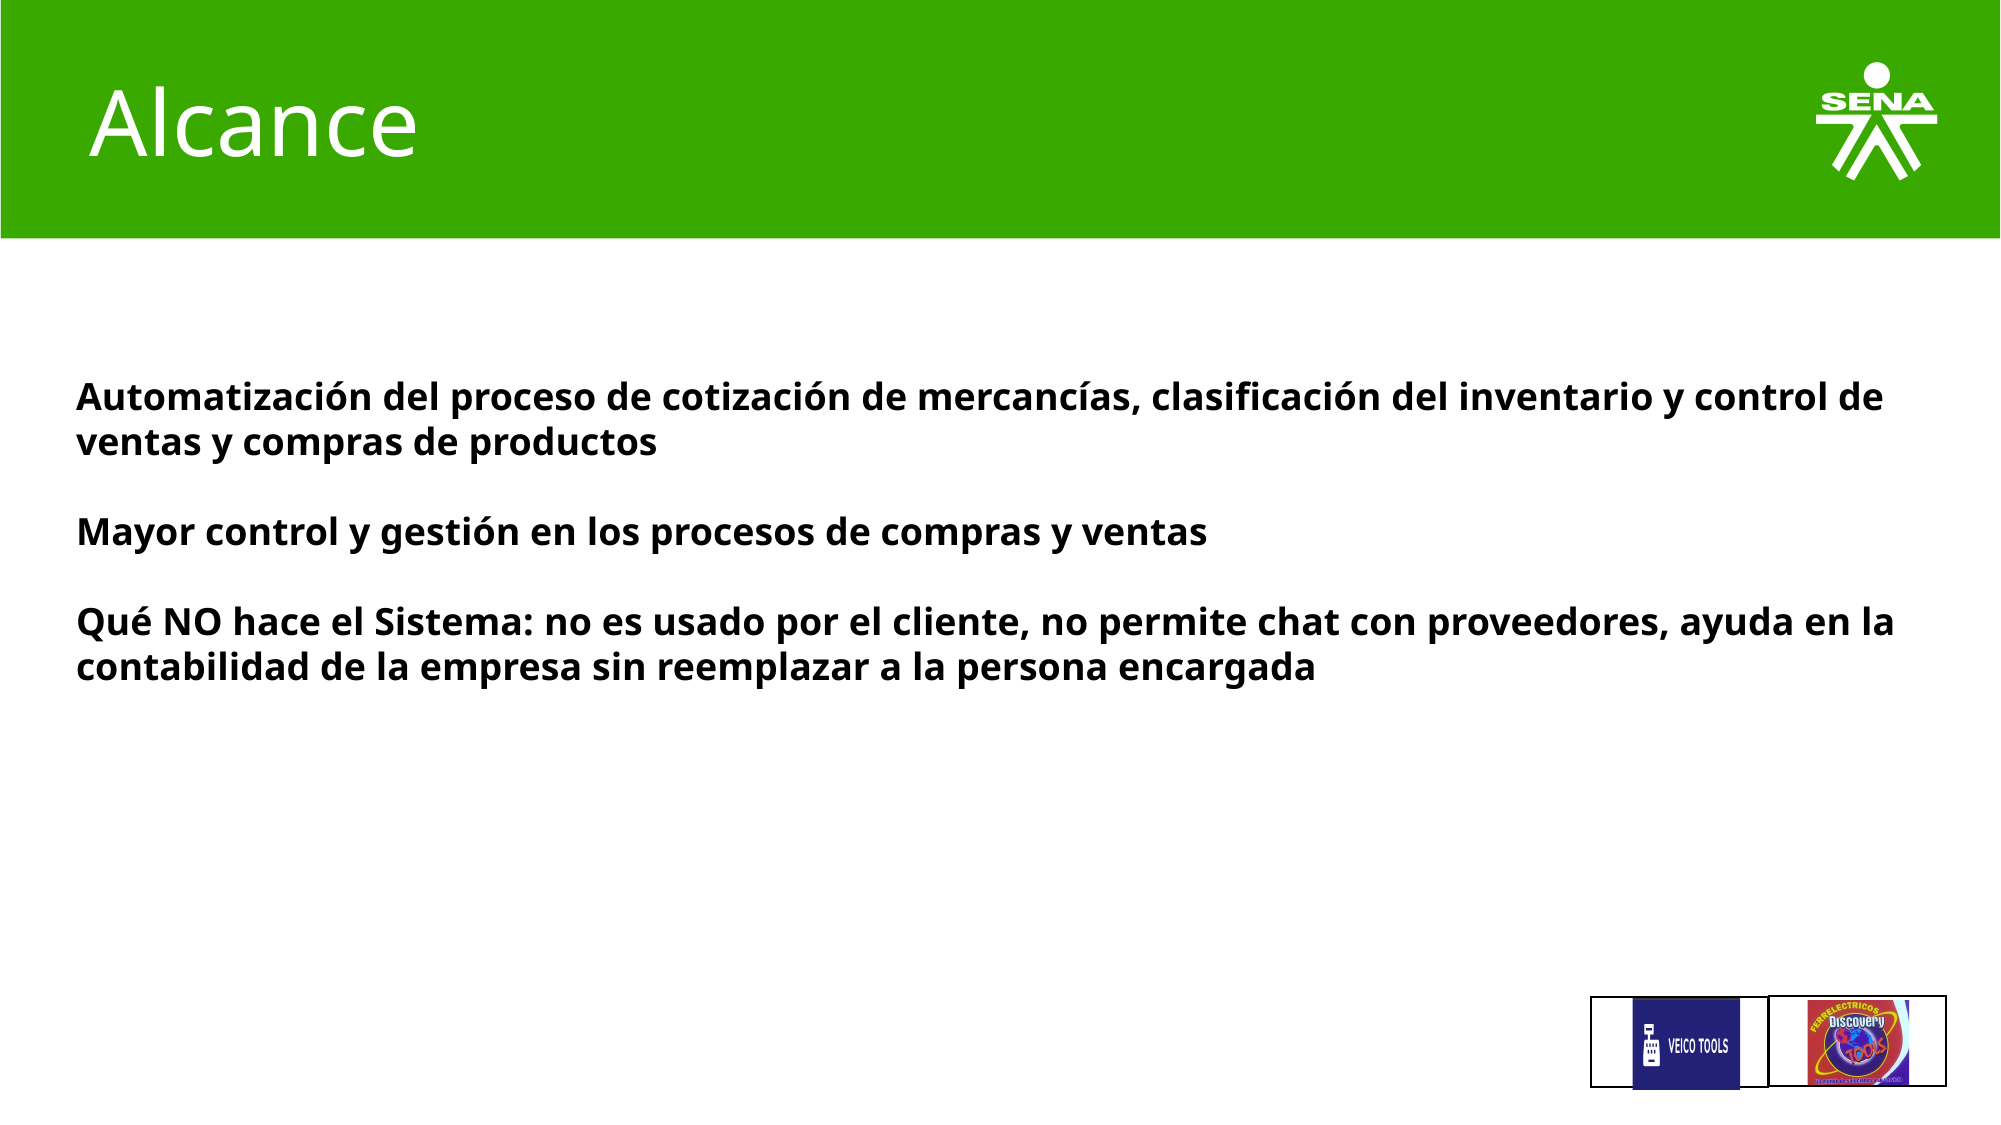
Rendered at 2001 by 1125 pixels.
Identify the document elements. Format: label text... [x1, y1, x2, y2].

title Alcance [74, 18, 1800, 236]
text_box Automatización del proceso de cotización de mercancías, clasificación del inventario y control de ventas y compras de productos Mayor control y gestión en los procesos de compras y ventas Qué NO hace el Sistema: no es usado por el cliente, no permite chat con proveedores, ayuda en la contabilidad de la empresa sin reemplazar a la persona encargada [61, 365, 1939, 736]
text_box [1591, 995, 1946, 1088]
picture [0, 0, 2001, 1125]
